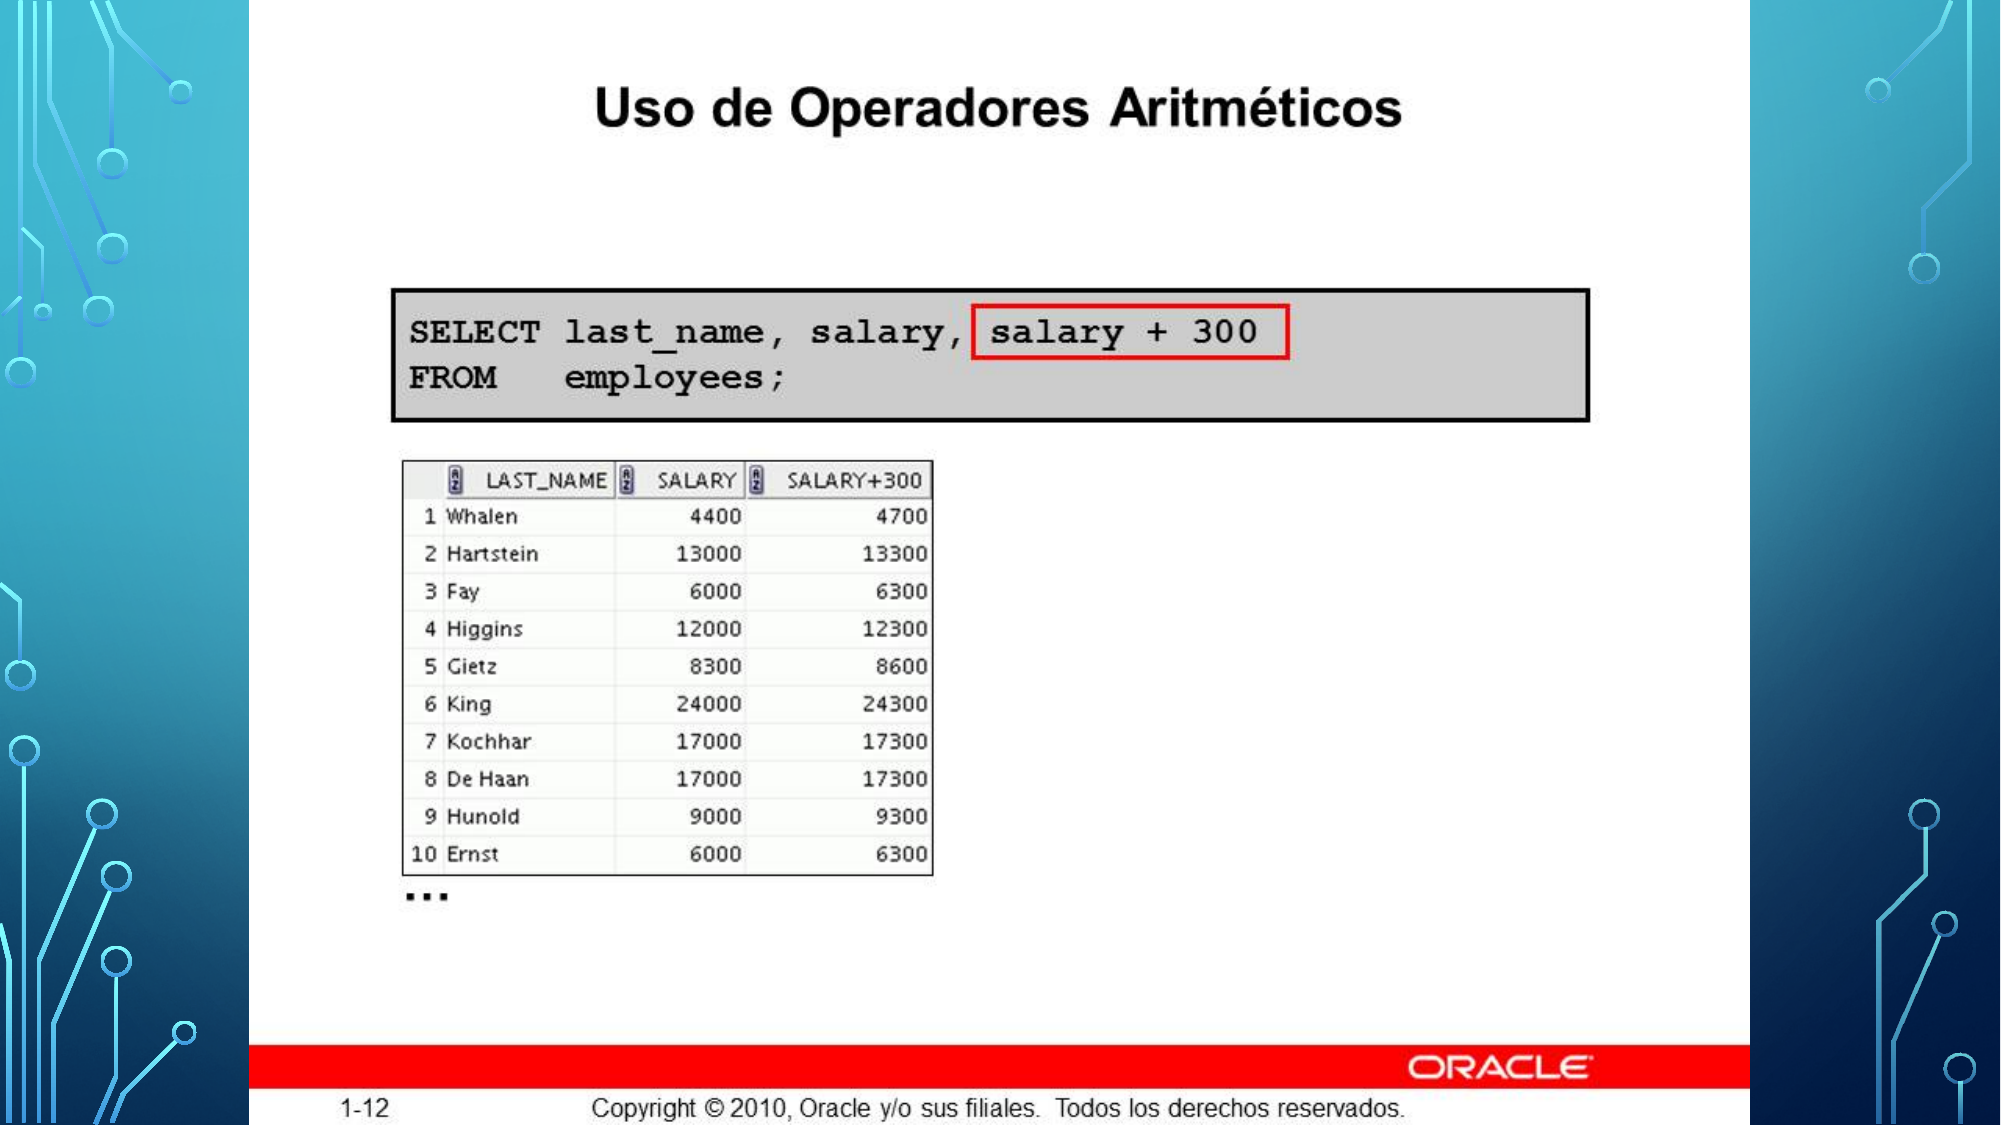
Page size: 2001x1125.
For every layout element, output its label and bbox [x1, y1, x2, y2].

picture [249, 0, 1751, 1125]
